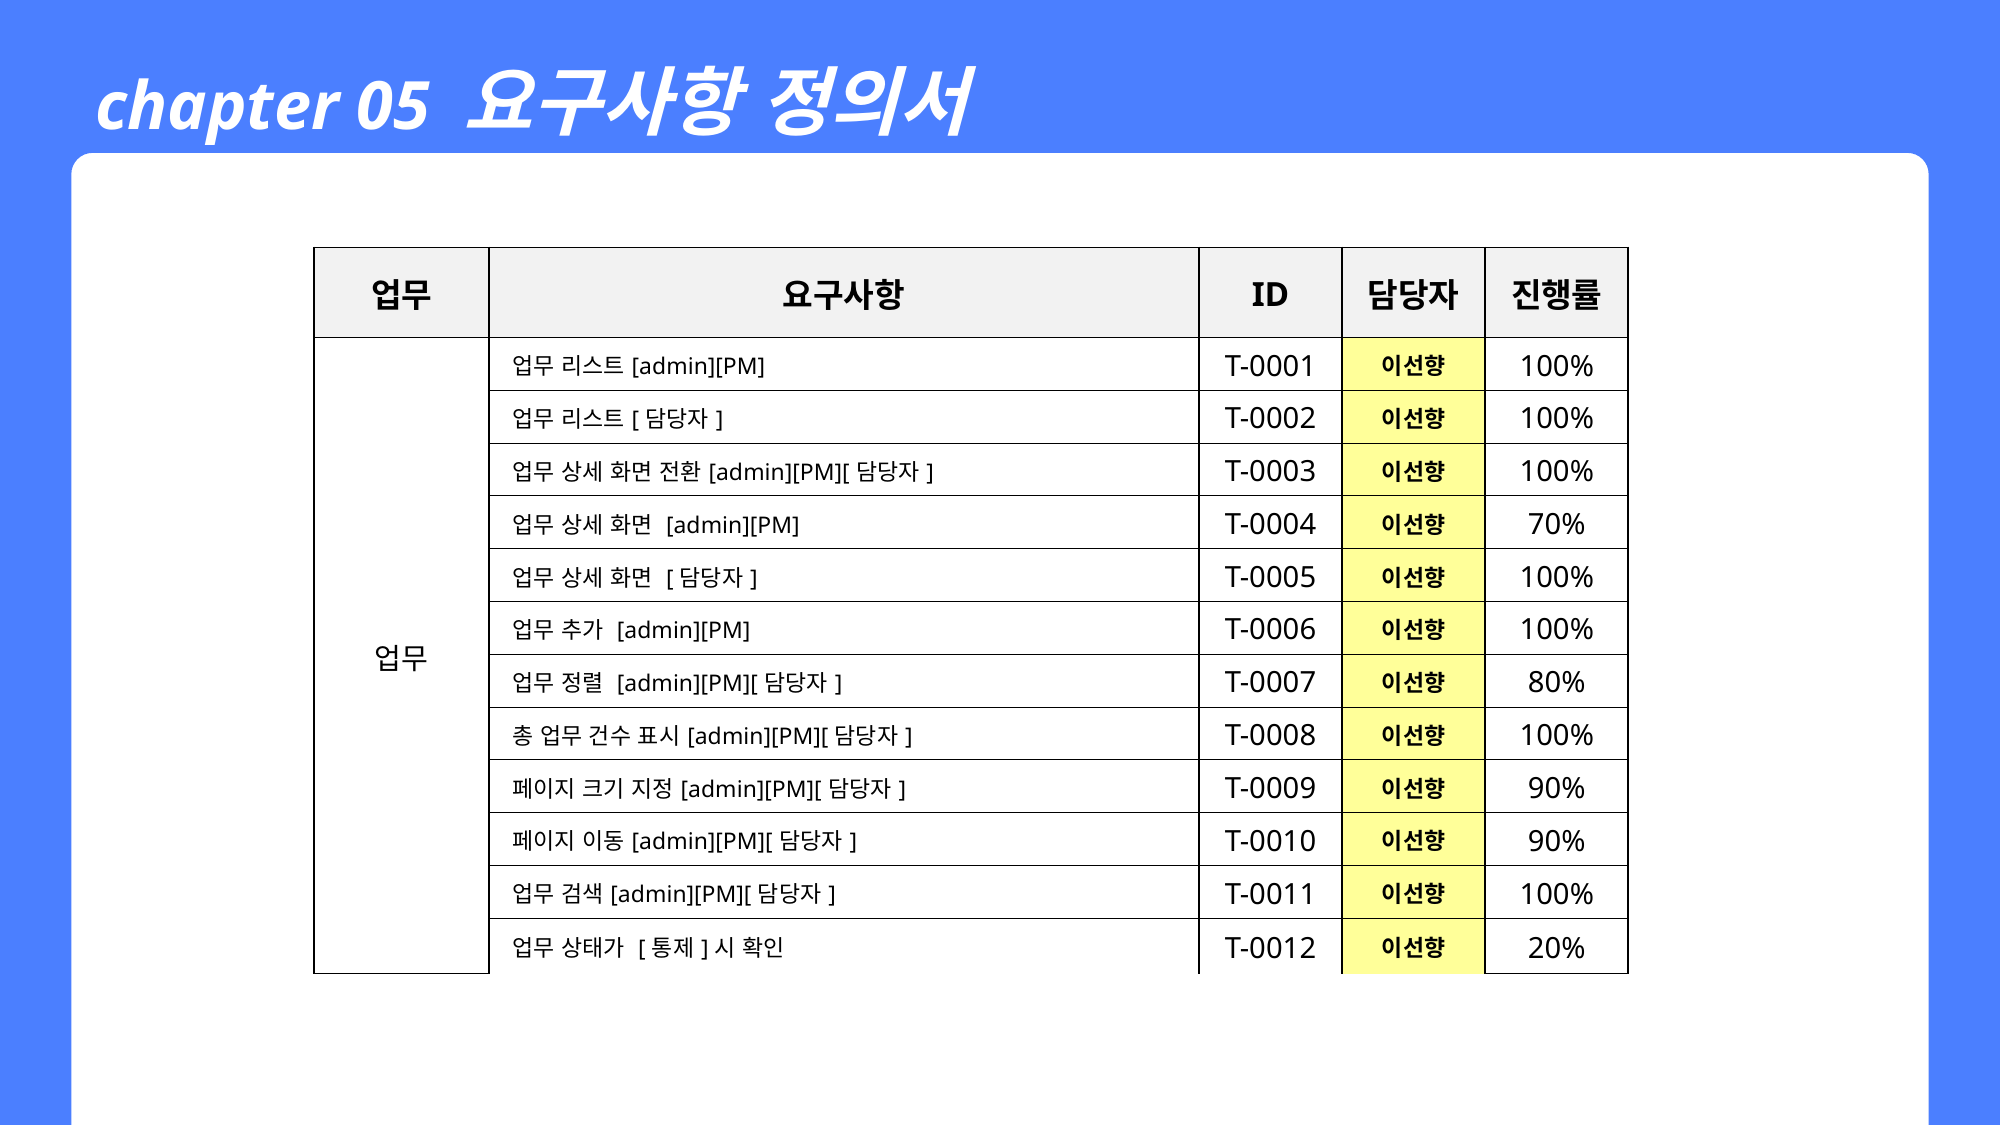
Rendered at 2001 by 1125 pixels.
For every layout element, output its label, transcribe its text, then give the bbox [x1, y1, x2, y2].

table_cell 이선향 [1343, 444, 1484, 495]
table_cell 페이지 이동[admin][PM][담당자] [490, 813, 1198, 865]
text_box [0, 0, 2000, 1125]
table_cell 80% [1486, 655, 1627, 707]
table_cell 이선향 [1343, 919, 1484, 974]
table_cell 업무 검색[admin][PM][담당자] [490, 866, 1198, 918]
text_box chapter 05 요구사항 정의서 [73, 8, 1927, 141]
table_cell 90% [1486, 760, 1627, 812]
table_cell T-0009 [1200, 760, 1341, 812]
table_cell T-0003 [1200, 444, 1341, 495]
table_cell 이선향 [1343, 338, 1484, 390]
table_cell 100% [1486, 338, 1627, 390]
table_cell 90% [1486, 813, 1627, 865]
table_cell 업무 상세 화면 전환[admin][PM][담당자] [490, 444, 1198, 495]
table_cell 이선향 [1343, 655, 1484, 707]
table_cell 이선향 [1343, 602, 1484, 654]
table_cell 이선향 [1343, 708, 1484, 759]
table_cell 100% [1486, 444, 1627, 495]
table_cell 페이지 크기 지정[admin][PM][담당자] [490, 760, 1198, 812]
table_cell 이선향 [1343, 813, 1484, 865]
table_header 업무 [315, 248, 488, 337]
table_cell T-0002 [1200, 391, 1341, 443]
table_cell 업무 추가 [admin][PM] [490, 602, 1198, 654]
table_cell 업무 상세 화면 [담당자] [490, 549, 1198, 601]
table_cell 이선향 [1343, 866, 1484, 918]
table_cell T-0008 [1200, 708, 1341, 759]
table_cell 업무 상태가 [통제]시 확인 [490, 919, 1198, 974]
table_cell T-0004 [1200, 496, 1341, 548]
table_cell 100% [1486, 549, 1627, 601]
table_cell 이선향 [1343, 760, 1484, 812]
table_cell T-0006 [1200, 602, 1341, 654]
table_cell 업무 리스트[admin][PM] [490, 338, 1198, 390]
table_cell 100% [1486, 602, 1627, 654]
table_cell T-0011 [1200, 866, 1341, 918]
table_cell 업무 리스트[담당자] [490, 391, 1198, 443]
table_cell T-0012 [1200, 919, 1341, 974]
table_cell T-0007 [1200, 655, 1341, 707]
table_cell T-0010 [1200, 813, 1341, 865]
table_header 요구사항 [490, 248, 1198, 337]
table_cell 20% [1486, 919, 1627, 973]
table_header ID [1200, 248, 1341, 337]
table_header 진행률 [1486, 248, 1627, 337]
table_cell T-0001 [1200, 338, 1341, 390]
table_cell 업무 상세 화면 [admin][PM] [490, 496, 1198, 548]
table_cell 업무 정렬 [admin][PM][담당자] [490, 655, 1198, 707]
table_cell 100% [1486, 708, 1627, 759]
table_cell T-0005 [1200, 549, 1341, 601]
table_cell 업무 [315, 338, 488, 973]
table_cell 이선향 [1343, 391, 1484, 443]
table_cell 총 업무 건수 표시[admin][PM][담당자] [490, 708, 1198, 759]
table_cell 70% [1486, 496, 1627, 548]
table_cell 100% [1486, 391, 1627, 443]
table_cell 이선향 [1343, 496, 1484, 548]
table_cell 이선향 [1343, 549, 1484, 601]
table_header 담당자 [1343, 248, 1484, 337]
table_cell 100% [1486, 866, 1627, 918]
